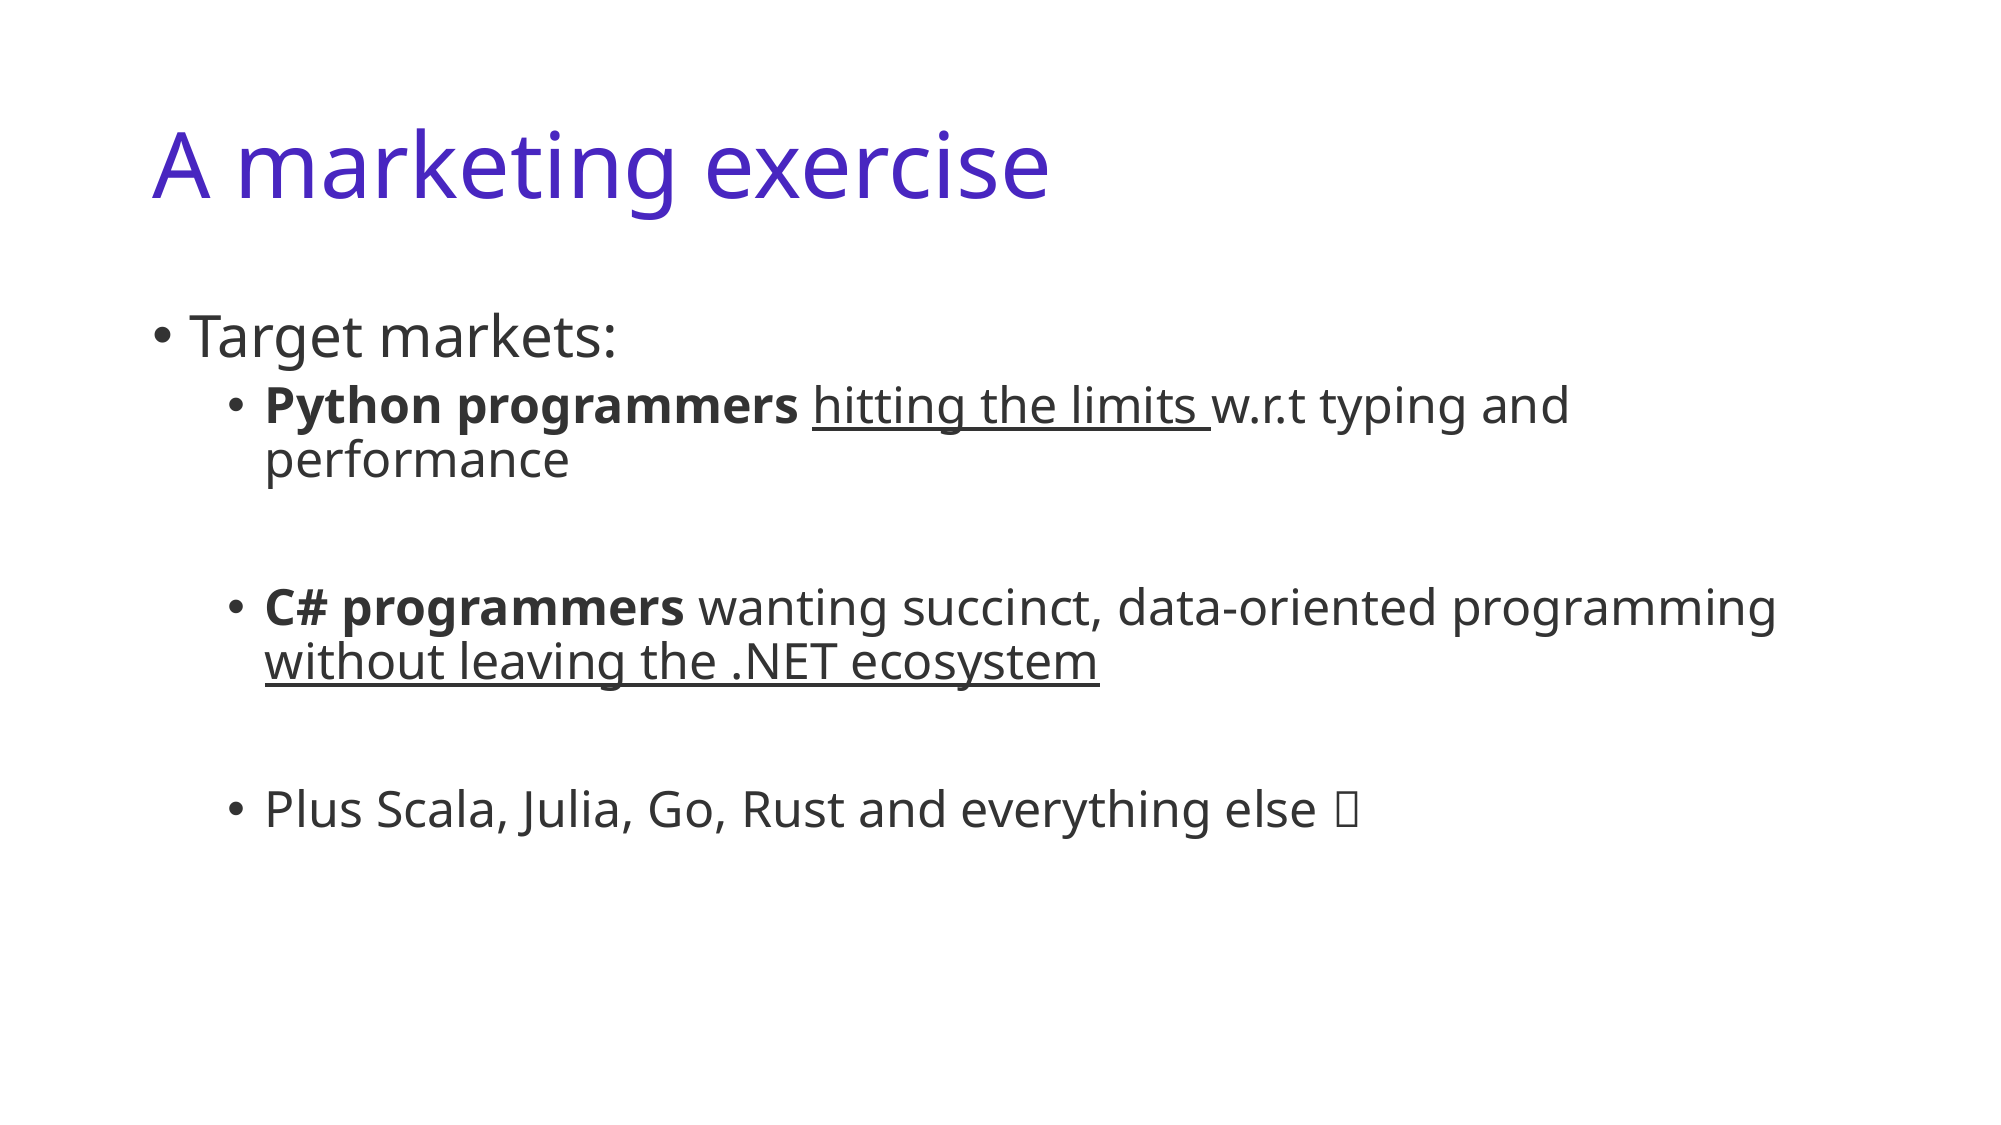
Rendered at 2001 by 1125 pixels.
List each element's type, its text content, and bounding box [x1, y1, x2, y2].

list Target markets: Python programmers hitting the limits w.r.t typing and performance C# programmers wanting succinct, data-oriented programming without leaving the .NET ecosystem Plus Scala, Julia, Go, Rust and everything else  [137, 299, 1863, 1014]
title A marketing exercise [137, 59, 1863, 278]
